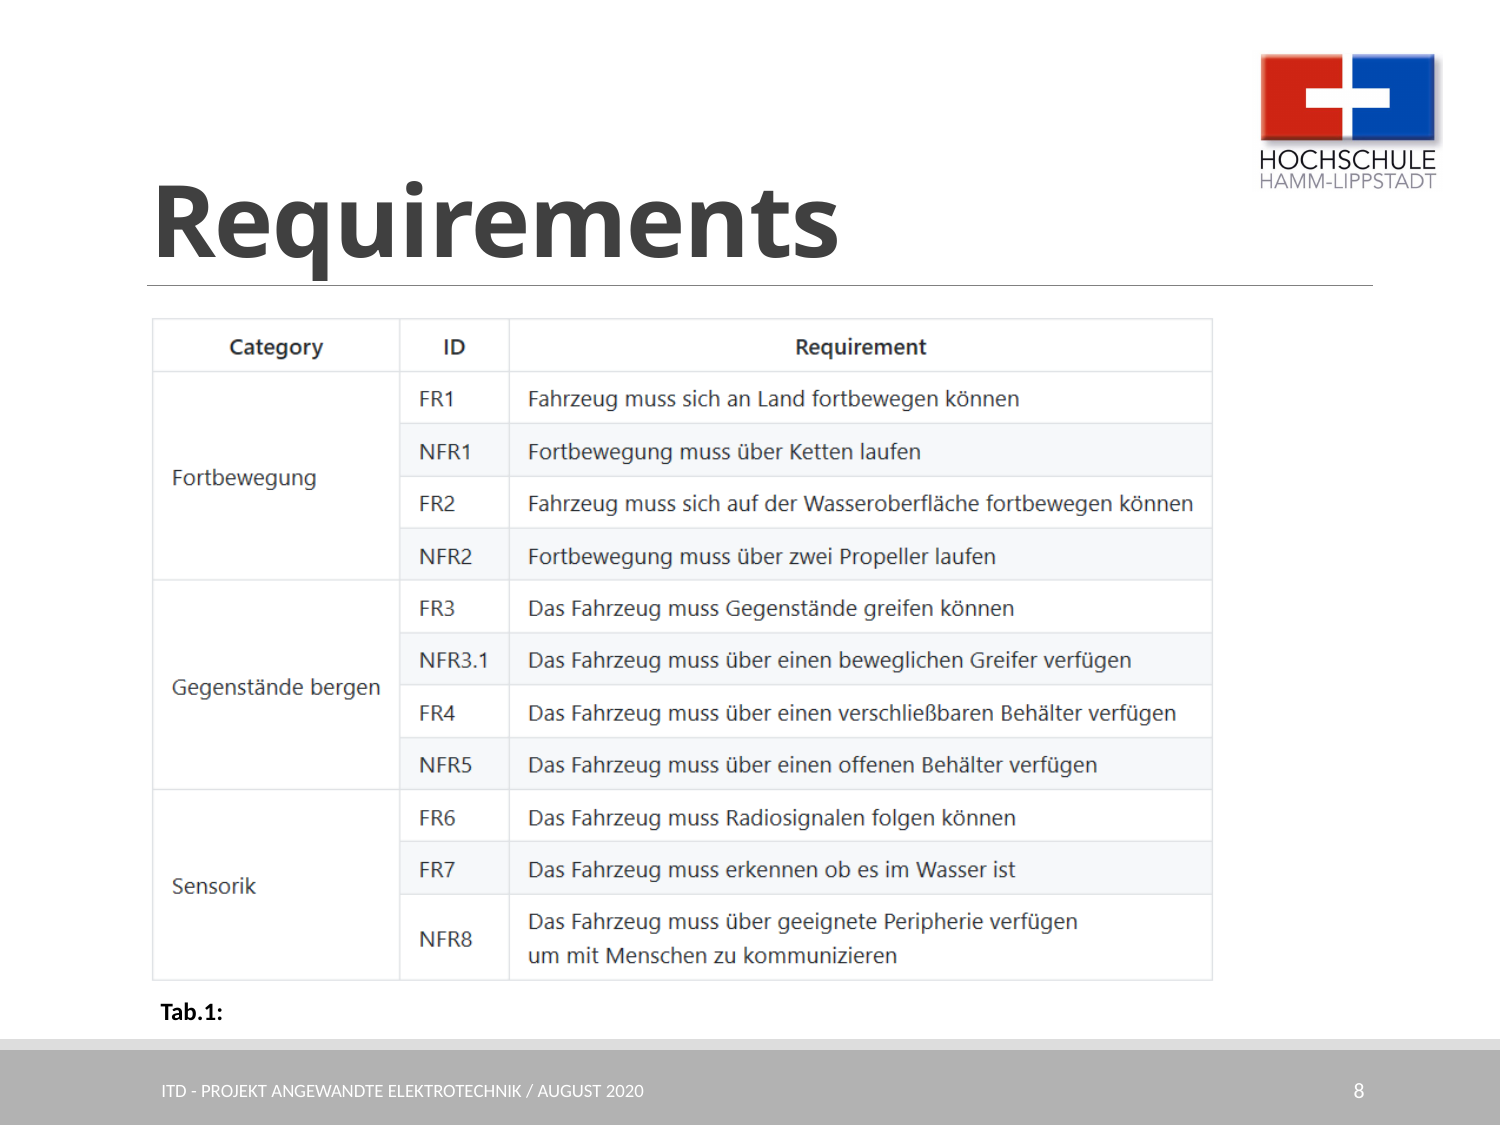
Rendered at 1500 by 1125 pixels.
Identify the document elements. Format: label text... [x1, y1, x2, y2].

picture [144, 308, 1219, 989]
text_box Tab.1: [145, 995, 239, 1033]
footer ITD - Projekt angewandte Elektrotechnik / August 2020 [105, 1059, 700, 1120]
title Requirements [135, 47, 1373, 285]
slide_number 8 [1218, 1059, 1380, 1120]
picture [1373, 50, 1443, 192]
